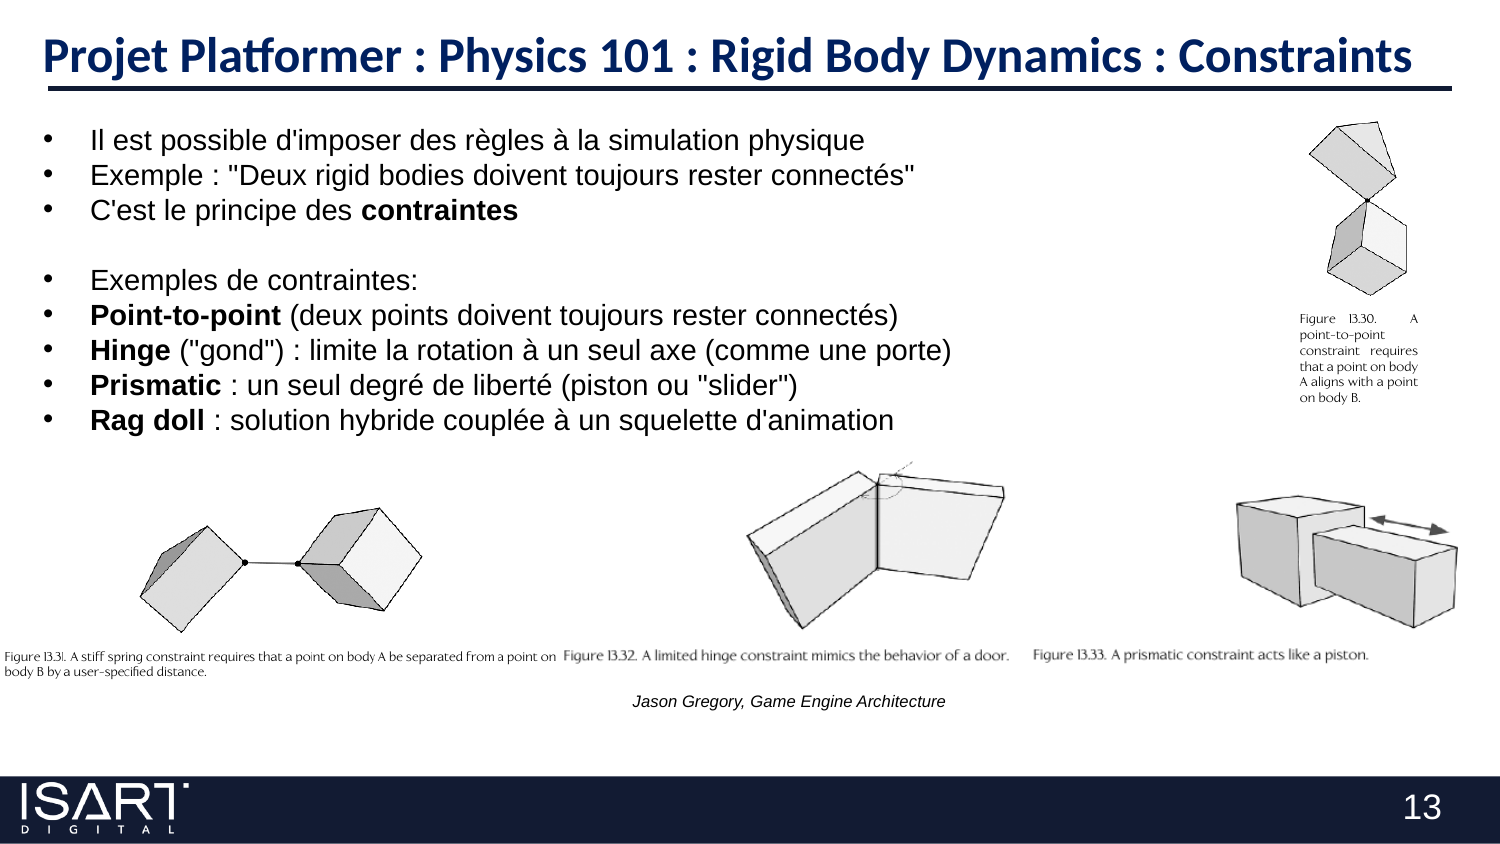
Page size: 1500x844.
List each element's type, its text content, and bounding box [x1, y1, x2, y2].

text_box Il est possible d'imposer des règles à la simulation physique Exemple : "Deux rigid bodies doivent toujours rester connectés" C'est le principe des contraintes Exemples de contraintes: Point-to-point (deux points doivent toujours rester connectés) Hinge ("gond") : limite la rotation à un seul axe (comme une porte) Prismatic : un seul degré de liberté (piston ou "slider") Rag doll : solution hybride couplée à un squelette d'animation [28, 113, 1375, 444]
picture [17, 779, 243, 844]
title Projet Platformer : Physics 101 : Rigid Body Dynamics : Constraints [1295, 29, 1500, 75]
text_box Jason Gregory, Game Engine Architecture [617, 683, 1083, 719]
picture [0, 458, 1011, 681]
text_box [1147, 0, 1295, 92]
title Projet Platformer : Physics 101 : Rigid Body Dynamics : Constraints [27, 29, 1147, 75]
picture [1277, 92, 1440, 423]
picture [1026, 479, 1477, 674]
